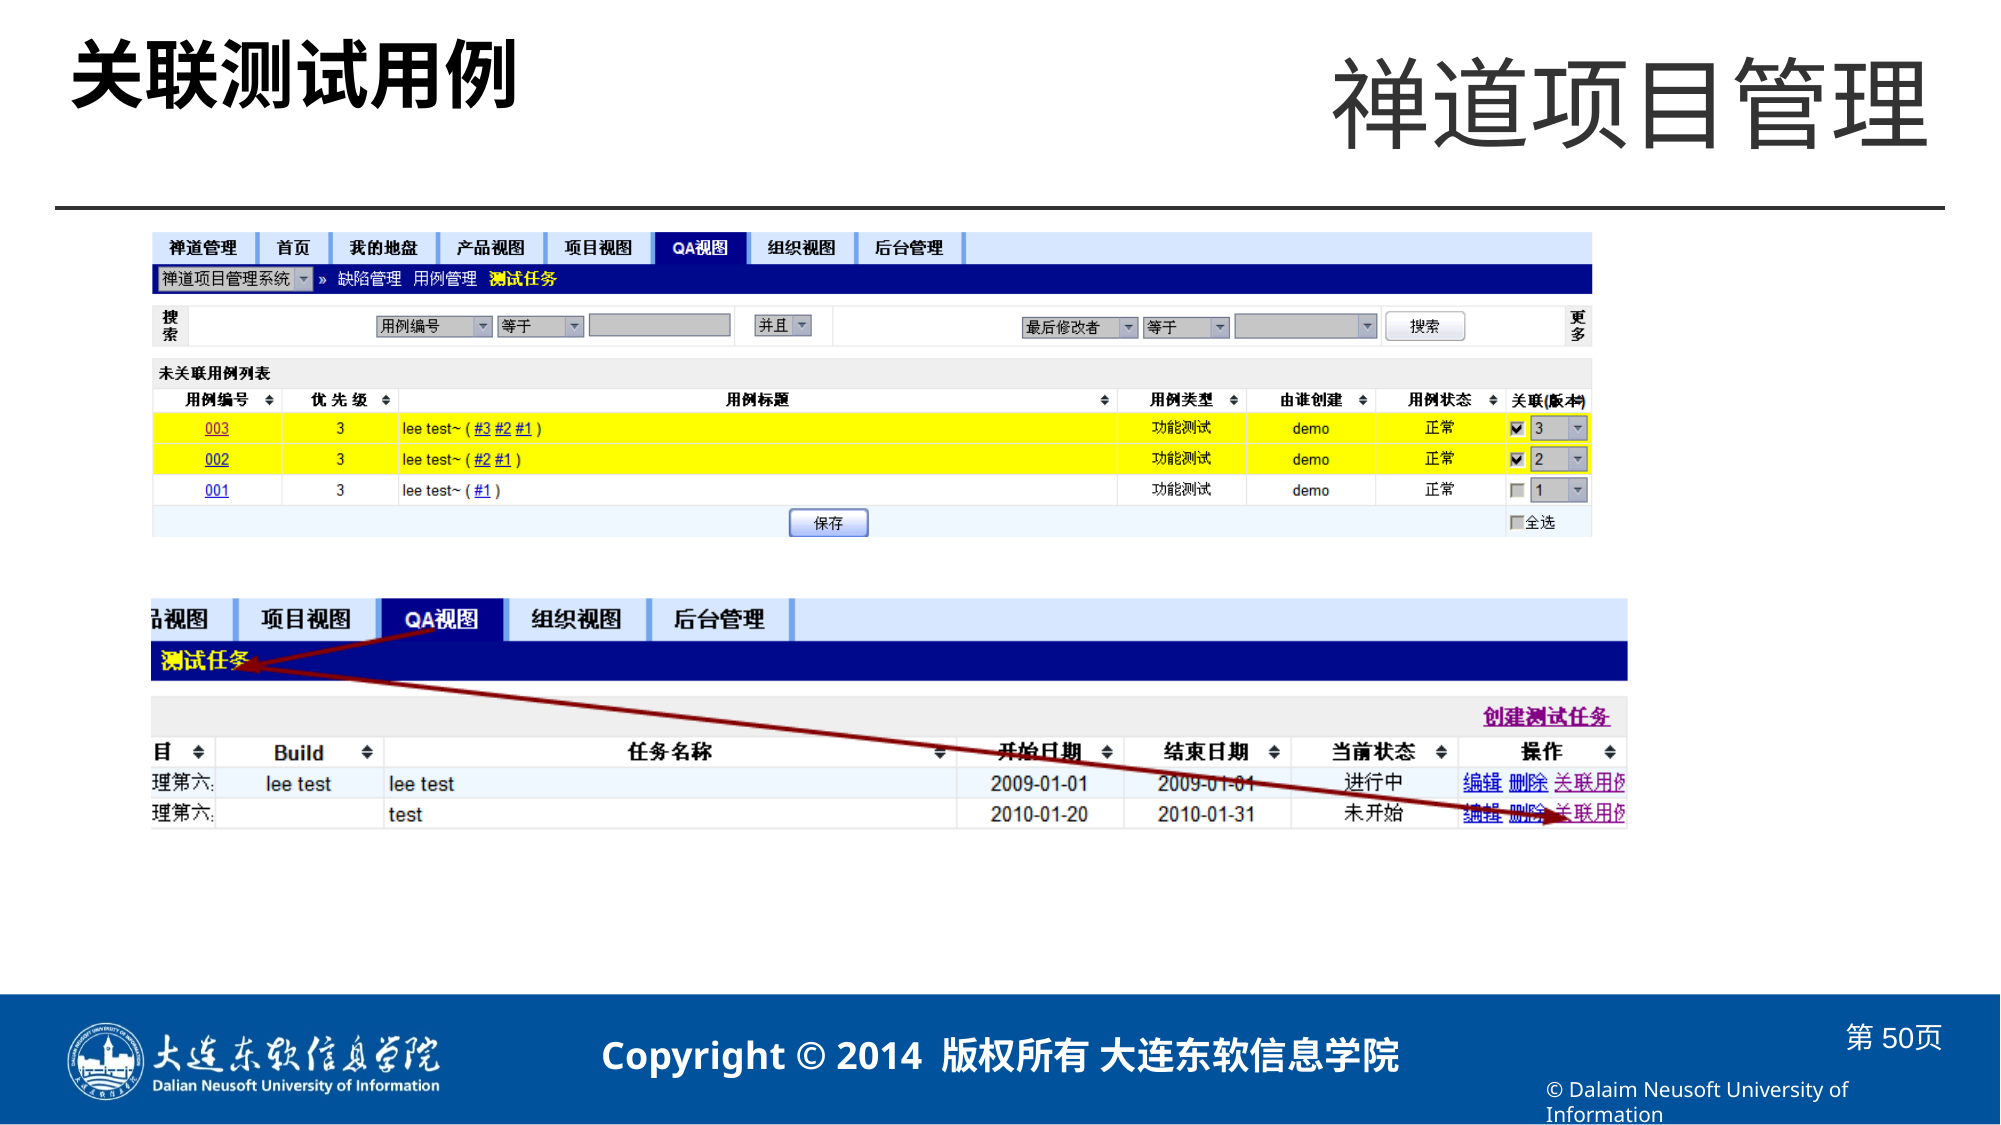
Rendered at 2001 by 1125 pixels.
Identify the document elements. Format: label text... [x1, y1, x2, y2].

title 关联测试用例 [55, 19, 1237, 120]
picture [55, 1016, 445, 1103]
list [149, 231, 1598, 537]
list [150, 597, 1634, 834]
